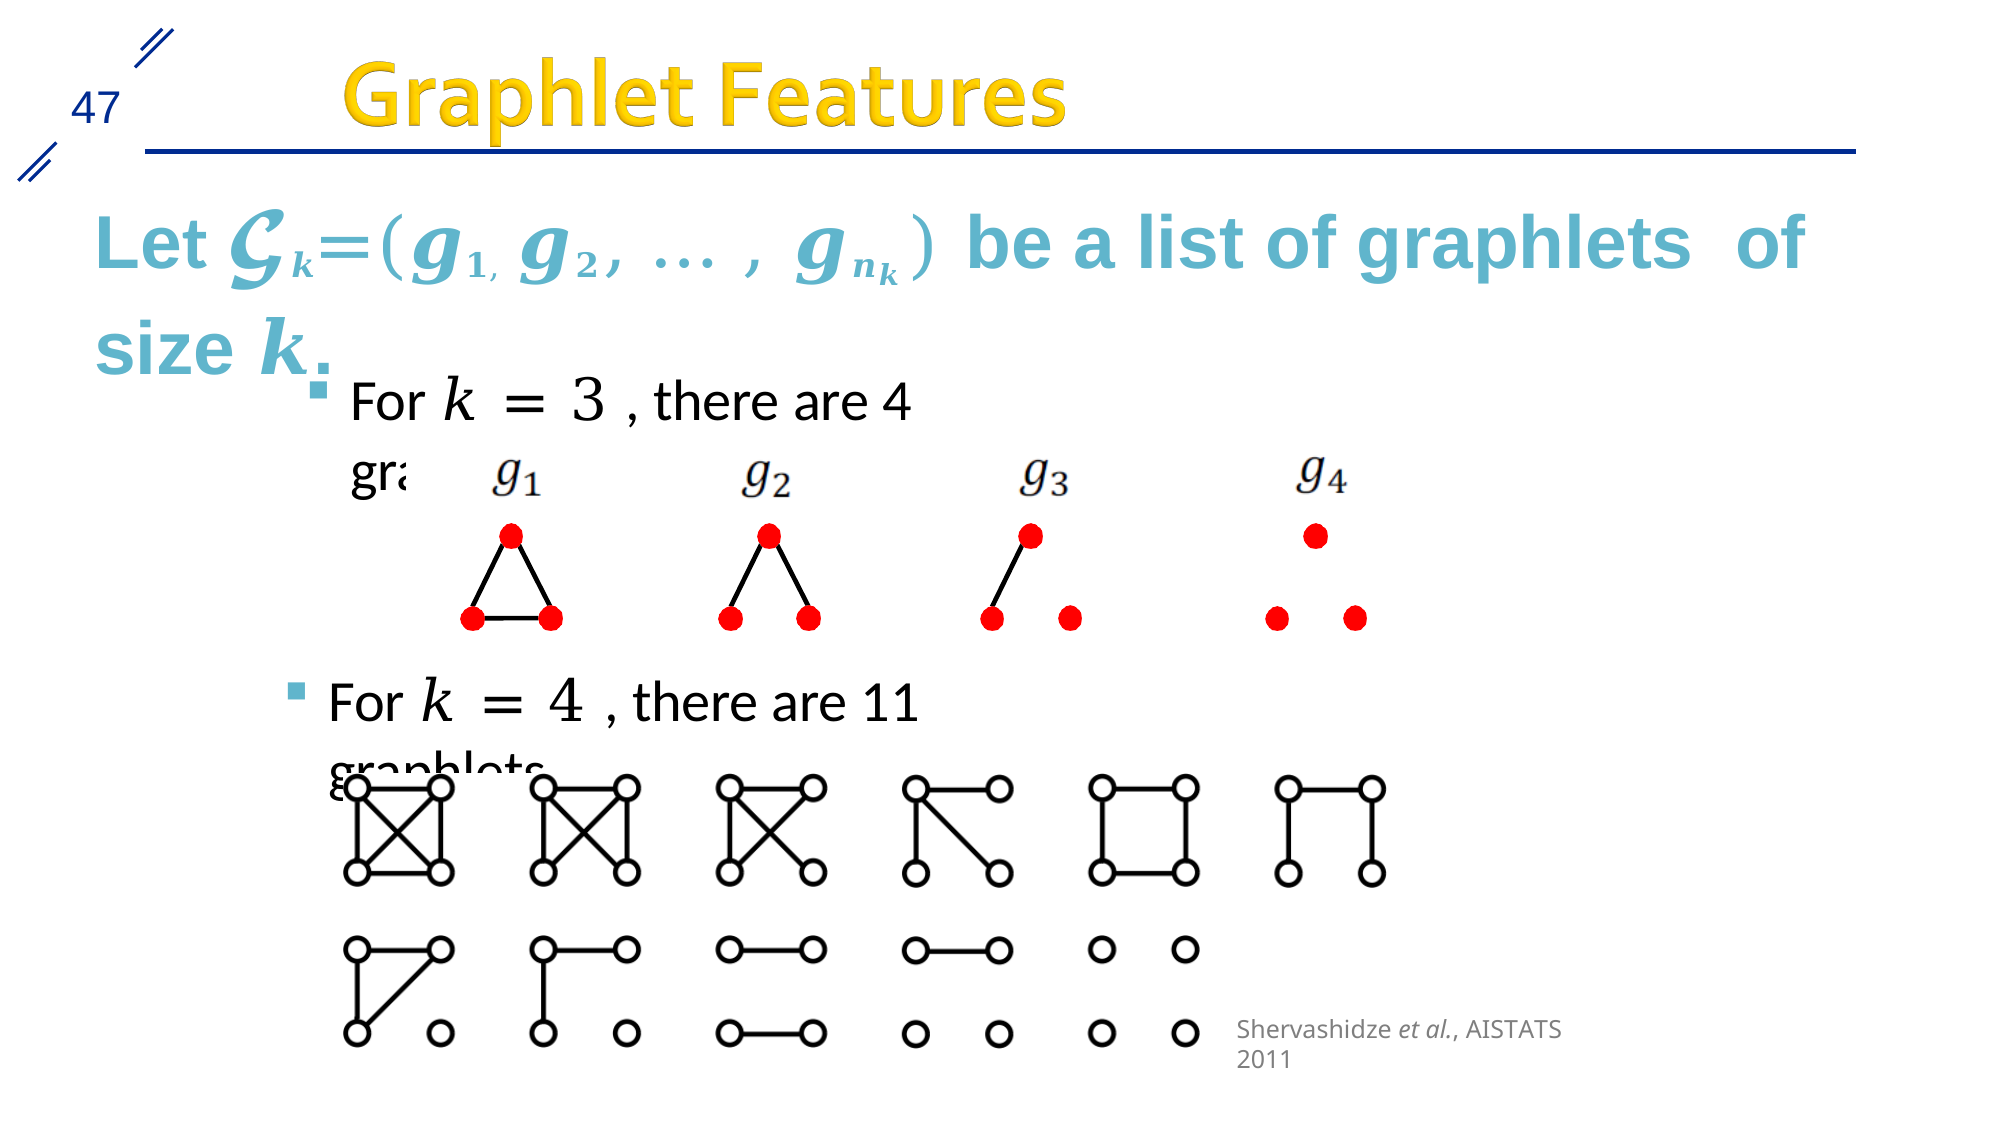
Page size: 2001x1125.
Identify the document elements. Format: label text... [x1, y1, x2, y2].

title Let 𝓖𝒌=(𝒈𝟏, 𝒈𝟐, … , 𝒈𝒏𝒌 ) be a list of graphlets of size 𝒌. [90, 182, 1890, 390]
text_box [1265, 523, 1367, 631]
picture [343, 935, 1200, 1049]
picture [343, 773, 1387, 888]
picture [343, 56, 1066, 148]
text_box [460, 523, 563, 631]
text_box For 𝑘 = 4 , there are 11 graphlets. [281, 661, 1143, 804]
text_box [980, 523, 1082, 631]
picture [406, 441, 1496, 515]
text_box For 𝑘 = 3 , there are 4 graphlets. [303, 360, 1135, 503]
text_box Shervashidze et al., AISTATS 2011 [1234, 1011, 1585, 1074]
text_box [718, 523, 821, 631]
